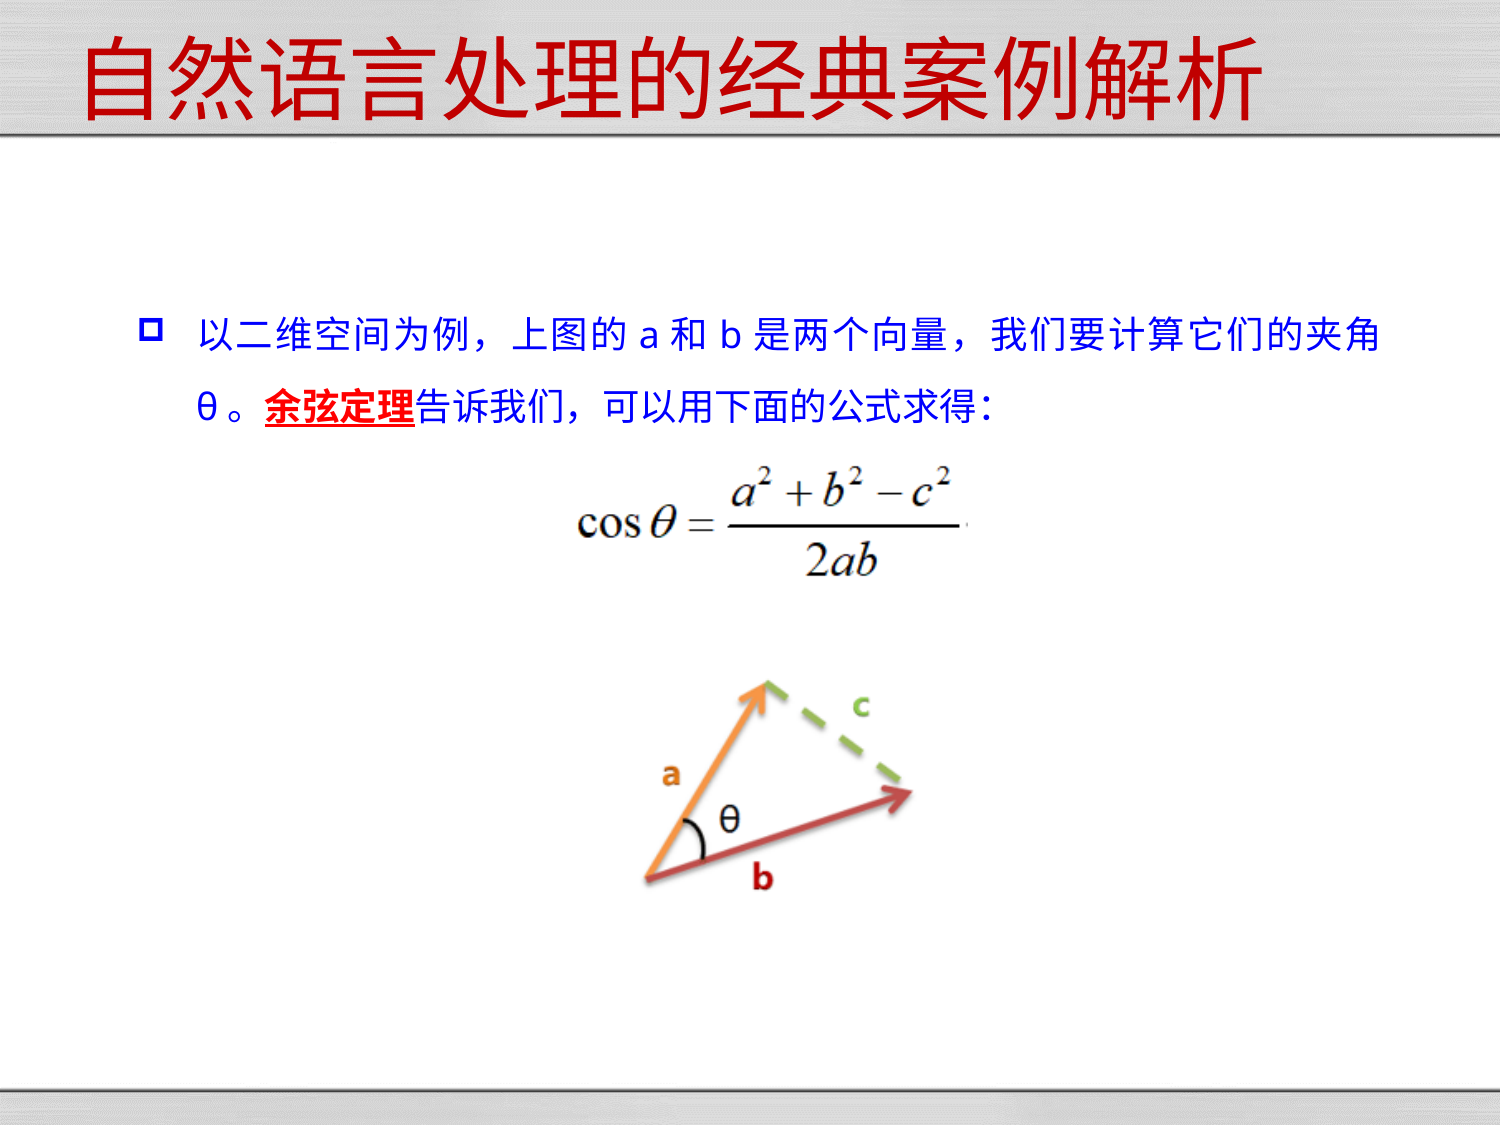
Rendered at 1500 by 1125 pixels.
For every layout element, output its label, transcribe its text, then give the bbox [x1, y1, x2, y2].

picture [0, 0, 1500, 1125]
text_box 自然语言处理的经典案例解析 [0, 14, 1360, 140]
list 以二维空间为例，上图的a和b是两个向量，我们要计算它们的夹角θ。余弦定理告诉我们，可以用下面的公式求得： [121, 281, 1407, 811]
